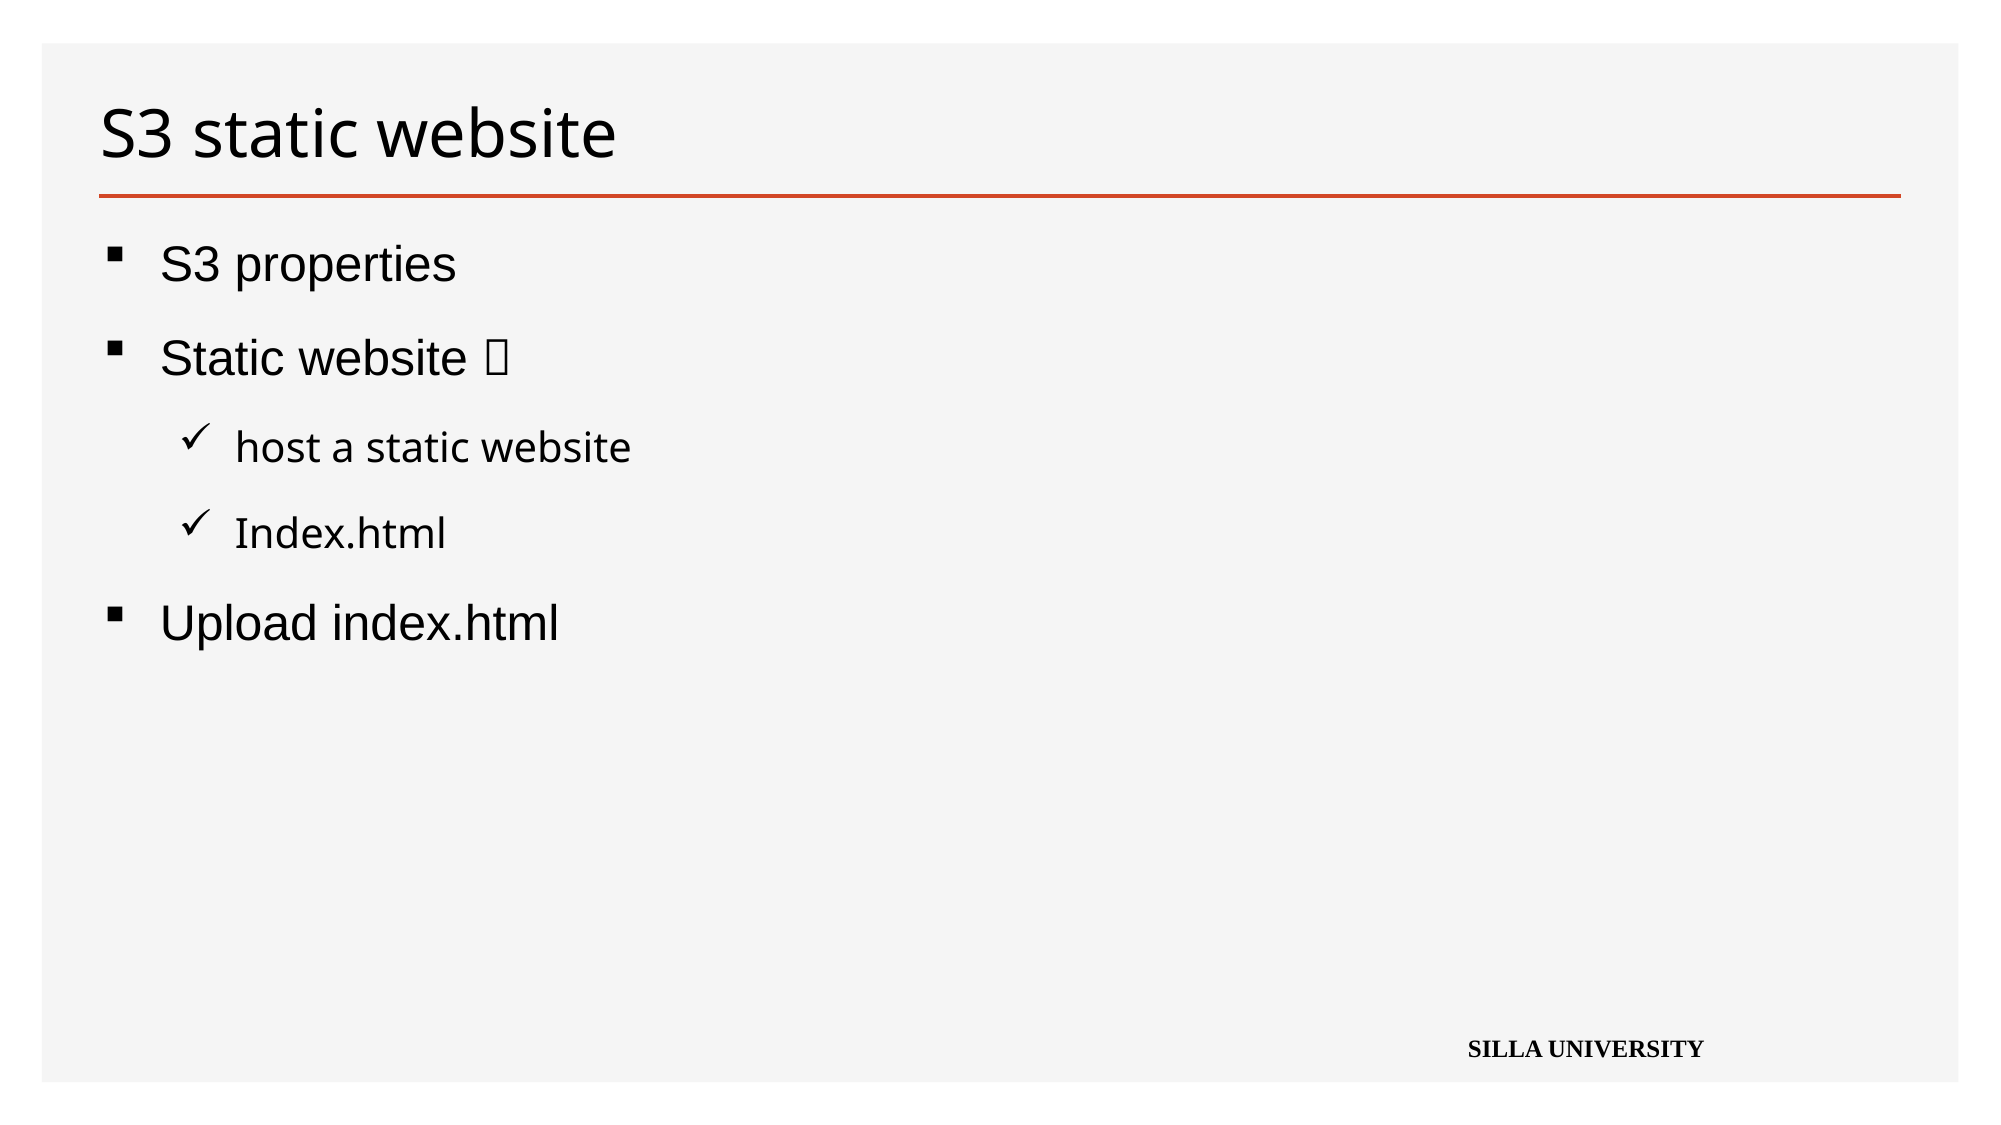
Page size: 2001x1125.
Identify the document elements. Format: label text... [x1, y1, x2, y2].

title S3 static website [85, 73, 1214, 179]
list S3 properties Static website  host a static website Index.html Upload index.html [88, 235, 1725, 1076]
